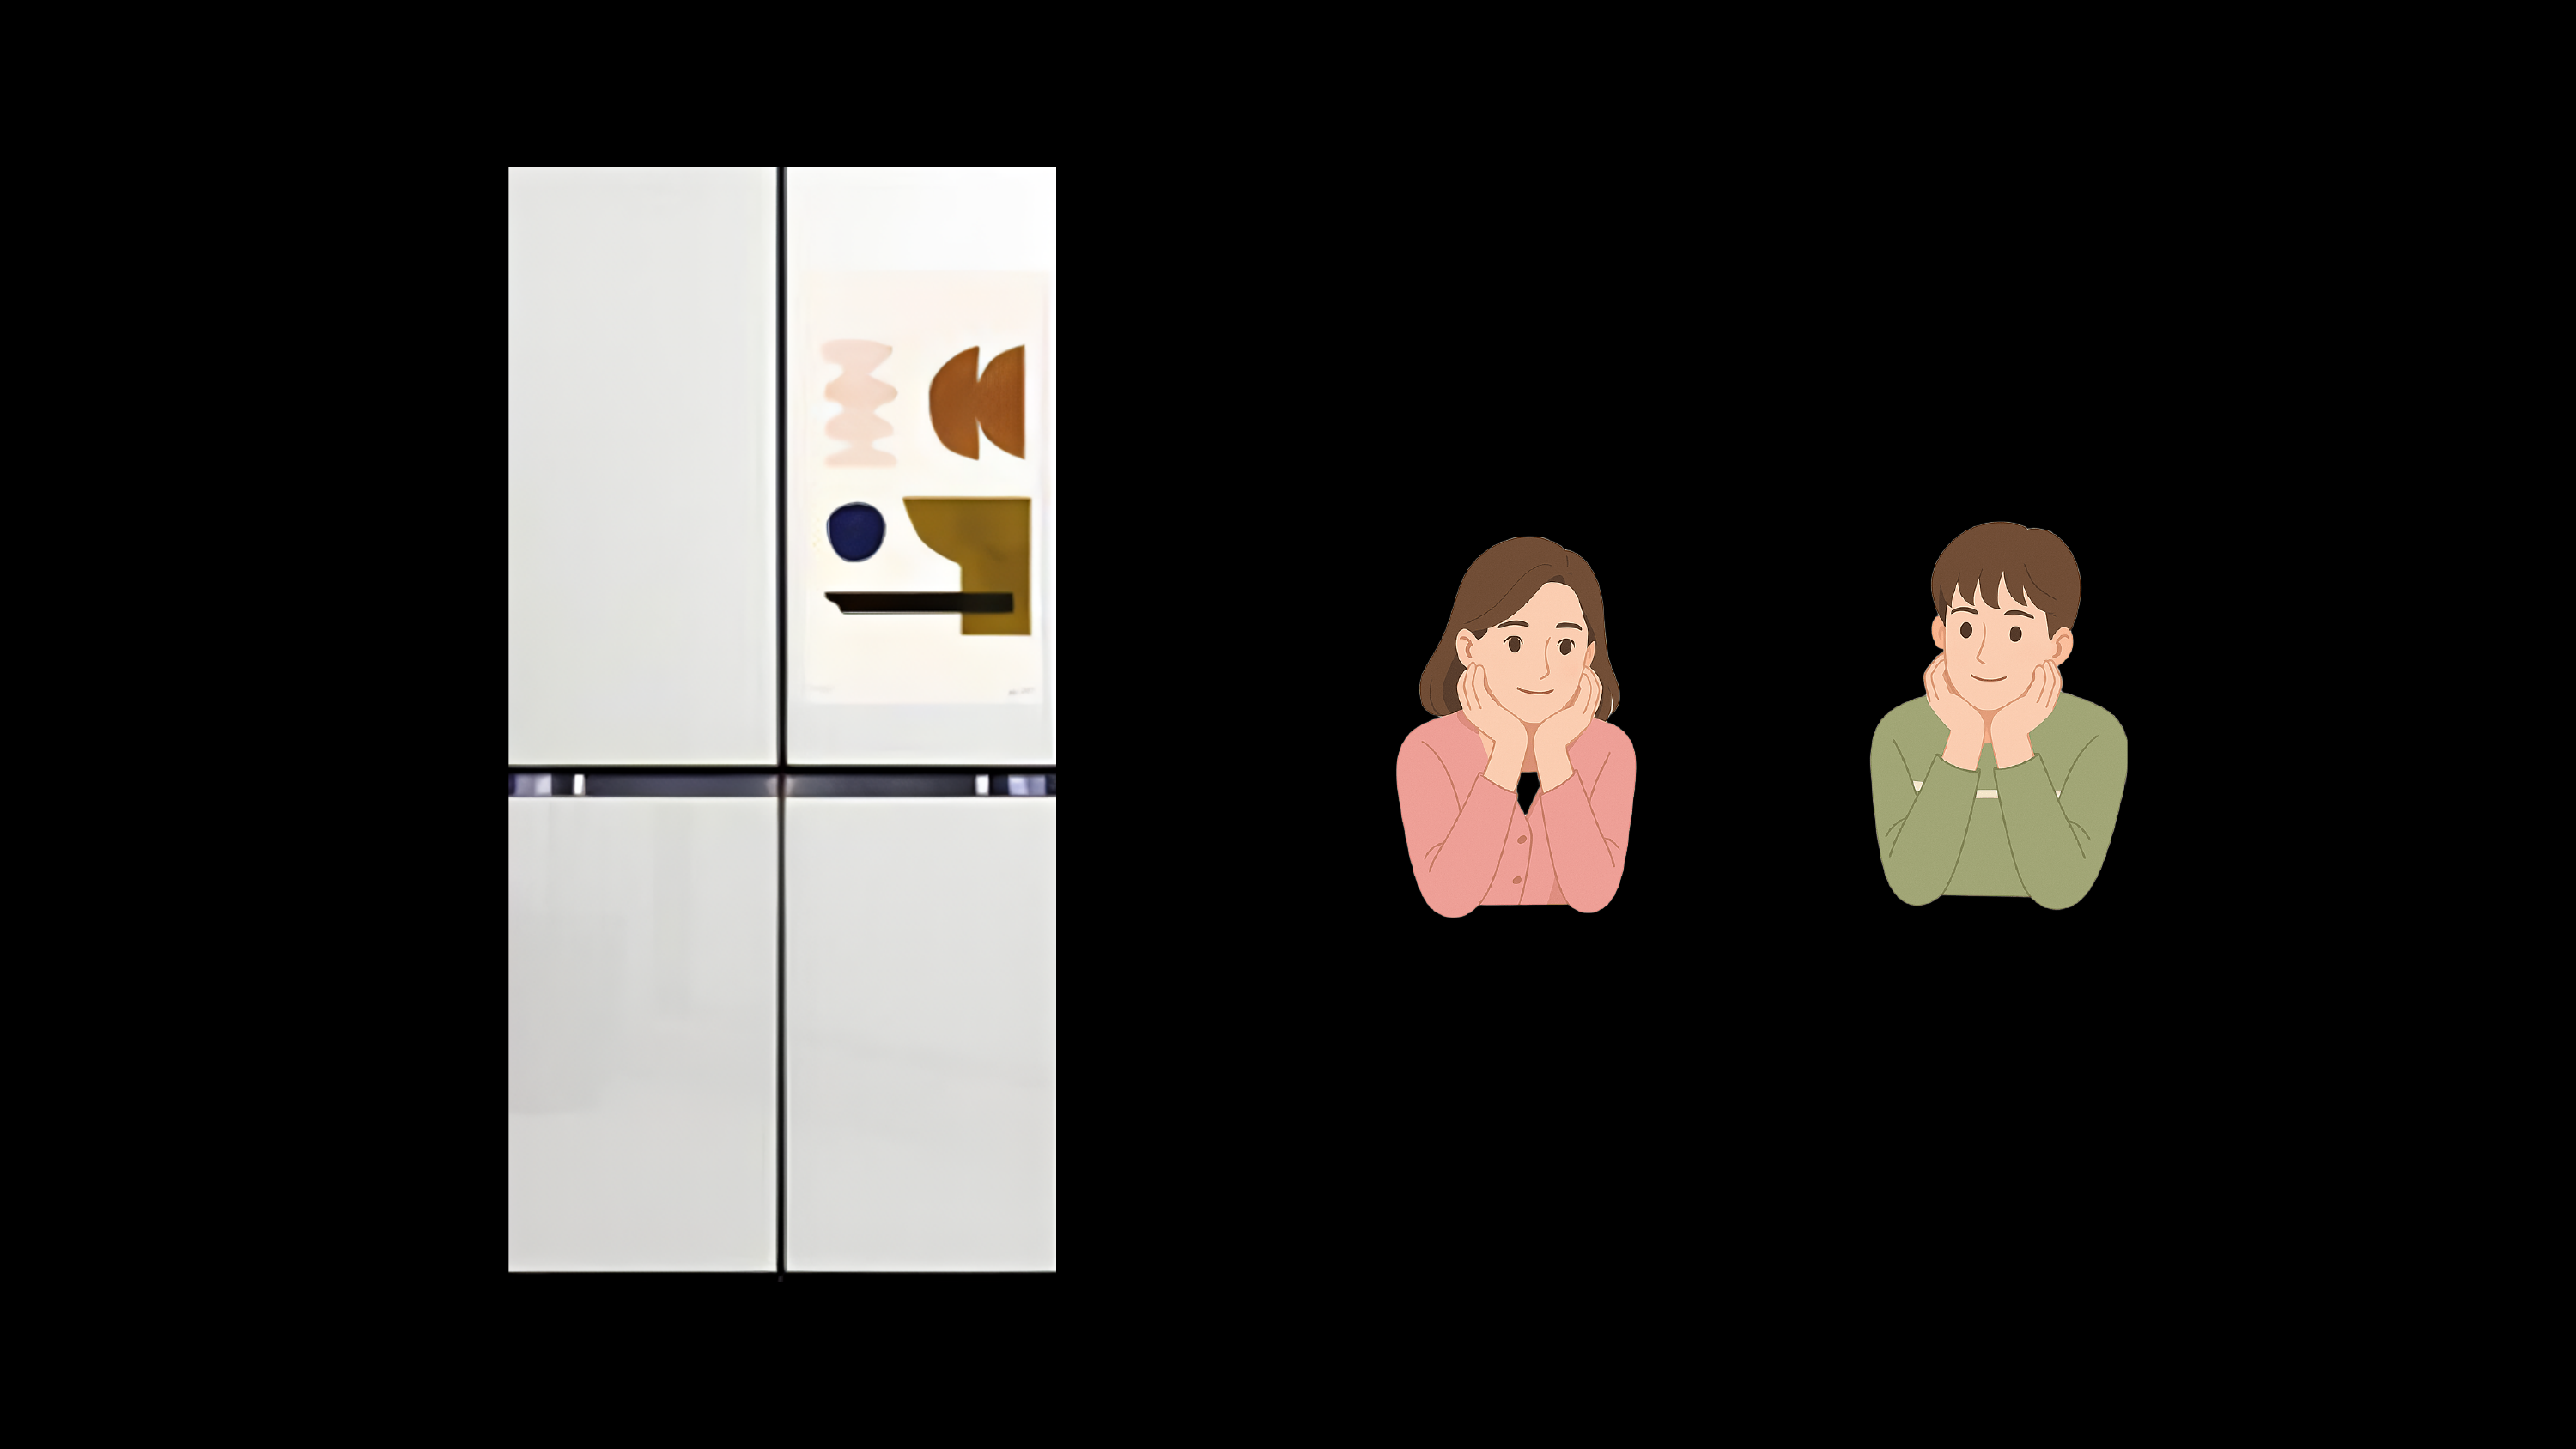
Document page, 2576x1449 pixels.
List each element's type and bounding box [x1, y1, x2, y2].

picture [1865, 509, 2128, 916]
picture [507, 167, 1057, 1282]
picture [1384, 519, 1647, 918]
